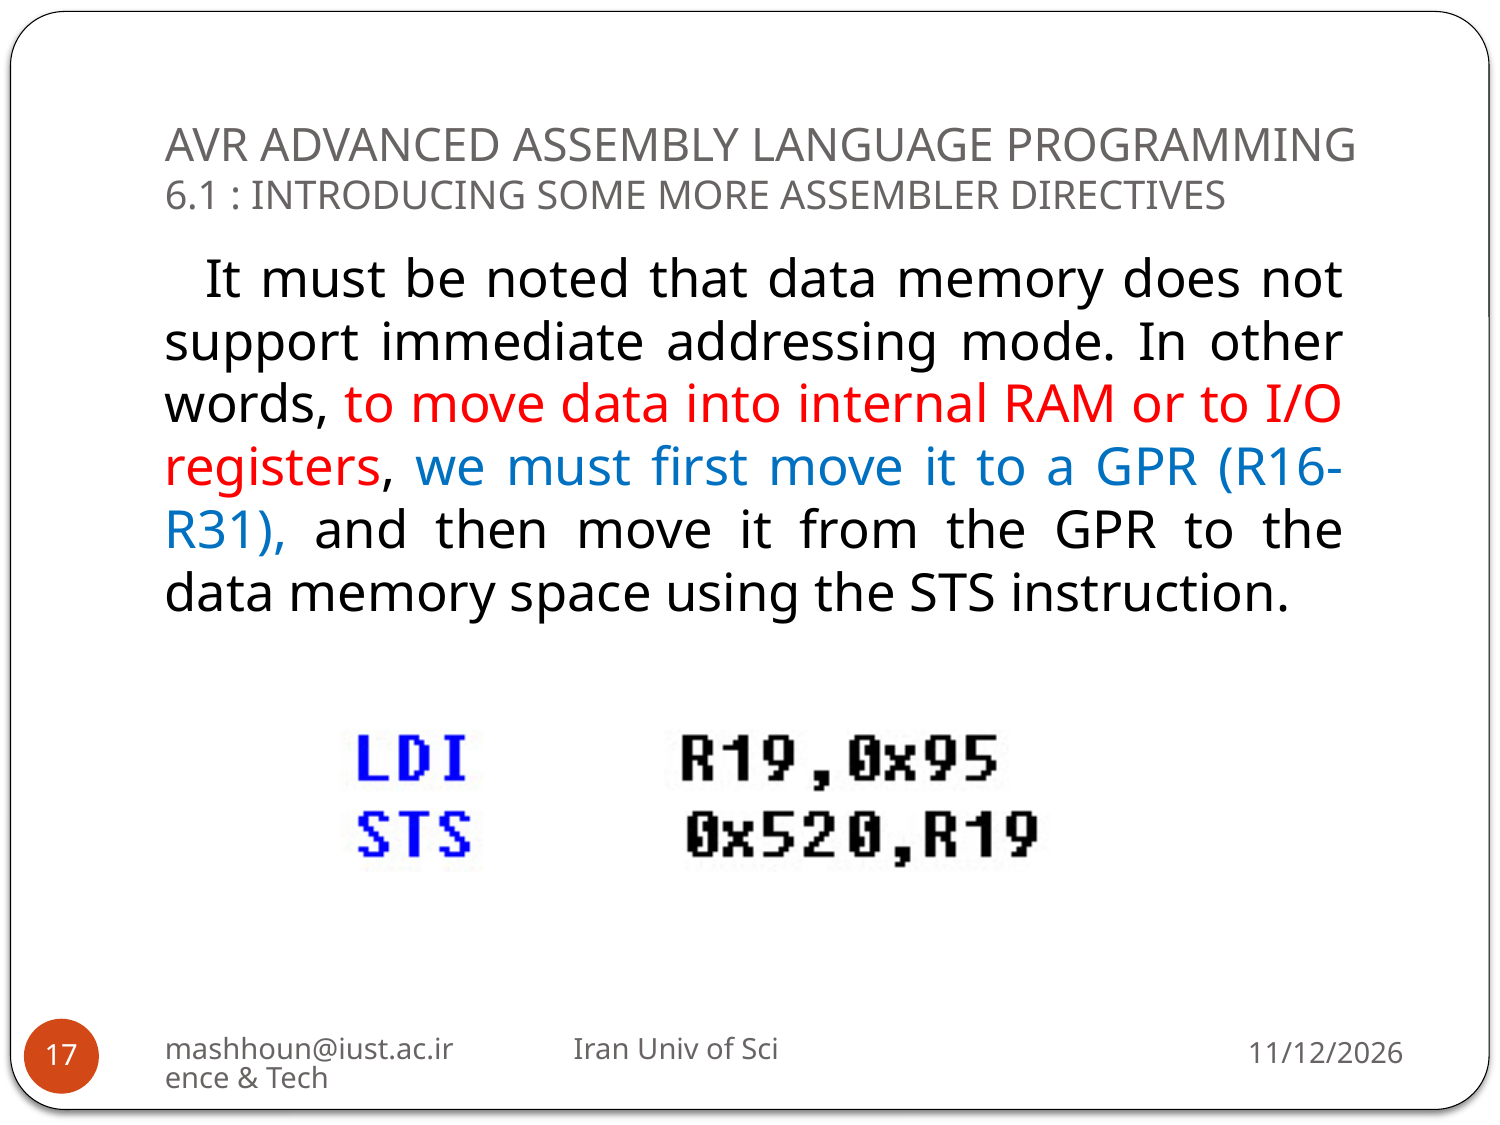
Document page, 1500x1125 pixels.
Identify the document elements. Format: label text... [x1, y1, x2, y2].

list It must be noted that data memory does not support immediate addressing mode. In other words, to move data into internal RAM or to I/O registers, we must first move it to a GPR (R16-R31), and then move it from the GPR to the data memory space using the STS instruction. [150, 237, 1360, 681]
title AVR ADVANCED ASSEMBLY LANGUAGE PROGRAMMING 6.1 : INTRODUCING SOME MORE ASSEMBLER DIRECTIVES [150, 45, 1425, 233]
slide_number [1012, 1015, 1419, 1094]
picture [300, 690, 1078, 917]
footer mashhoun@iust.ac.ir Iran Univ of Science & Tech [150, 1012, 800, 1088]
slide_number 17 [23, 1018, 99, 1094]
